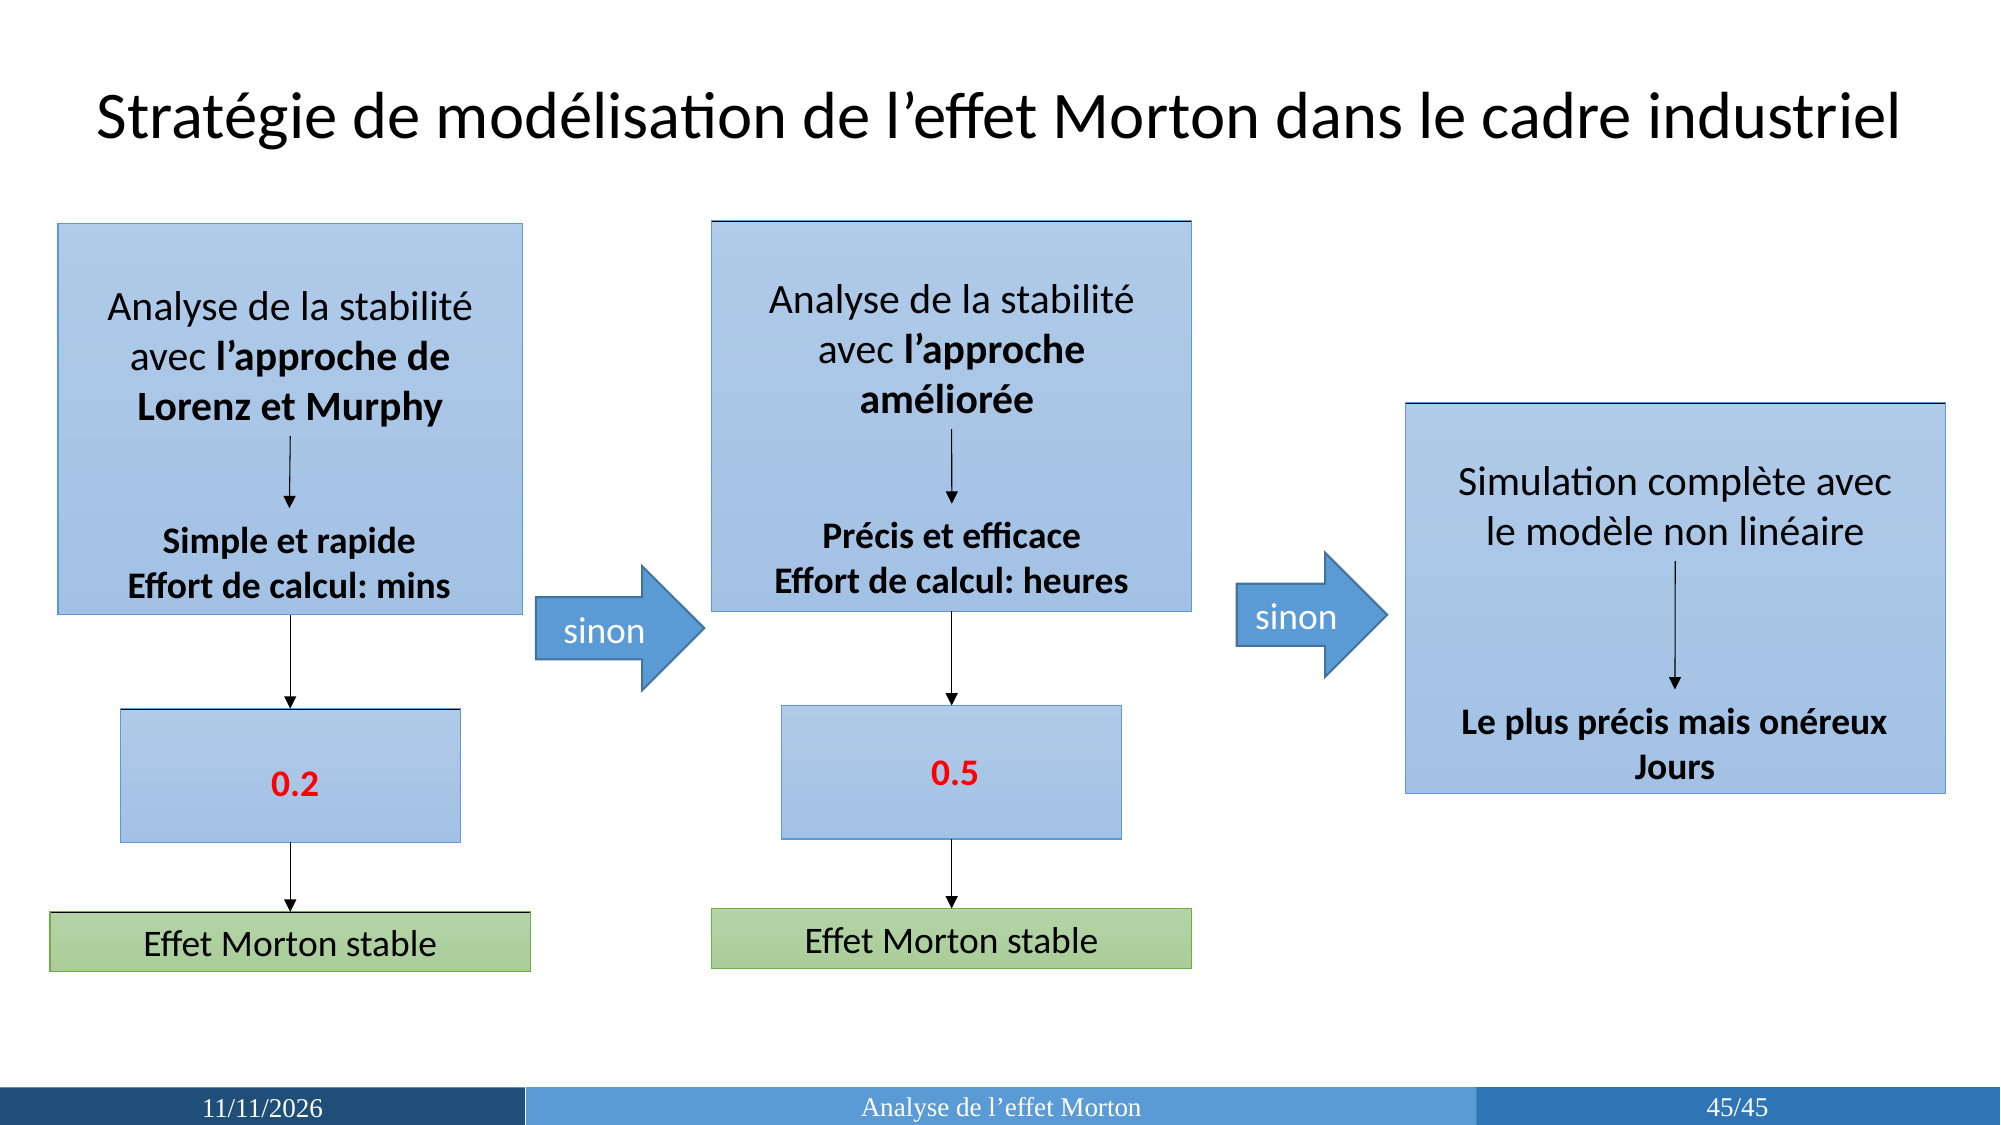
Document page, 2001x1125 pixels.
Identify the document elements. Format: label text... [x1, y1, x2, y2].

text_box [1236, 402, 1946, 796]
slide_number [0, 1087, 525, 1125]
text_box Stratégie de modélisation de l’effet Morton dans le cadre industriel [81, 64, 1946, 159]
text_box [535, 220, 1192, 970]
slide_number 45/45 [1477, 1087, 2000, 1125]
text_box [49, 223, 531, 973]
footer Analyse de l’effet Morton [526, 1087, 1477, 1125]
